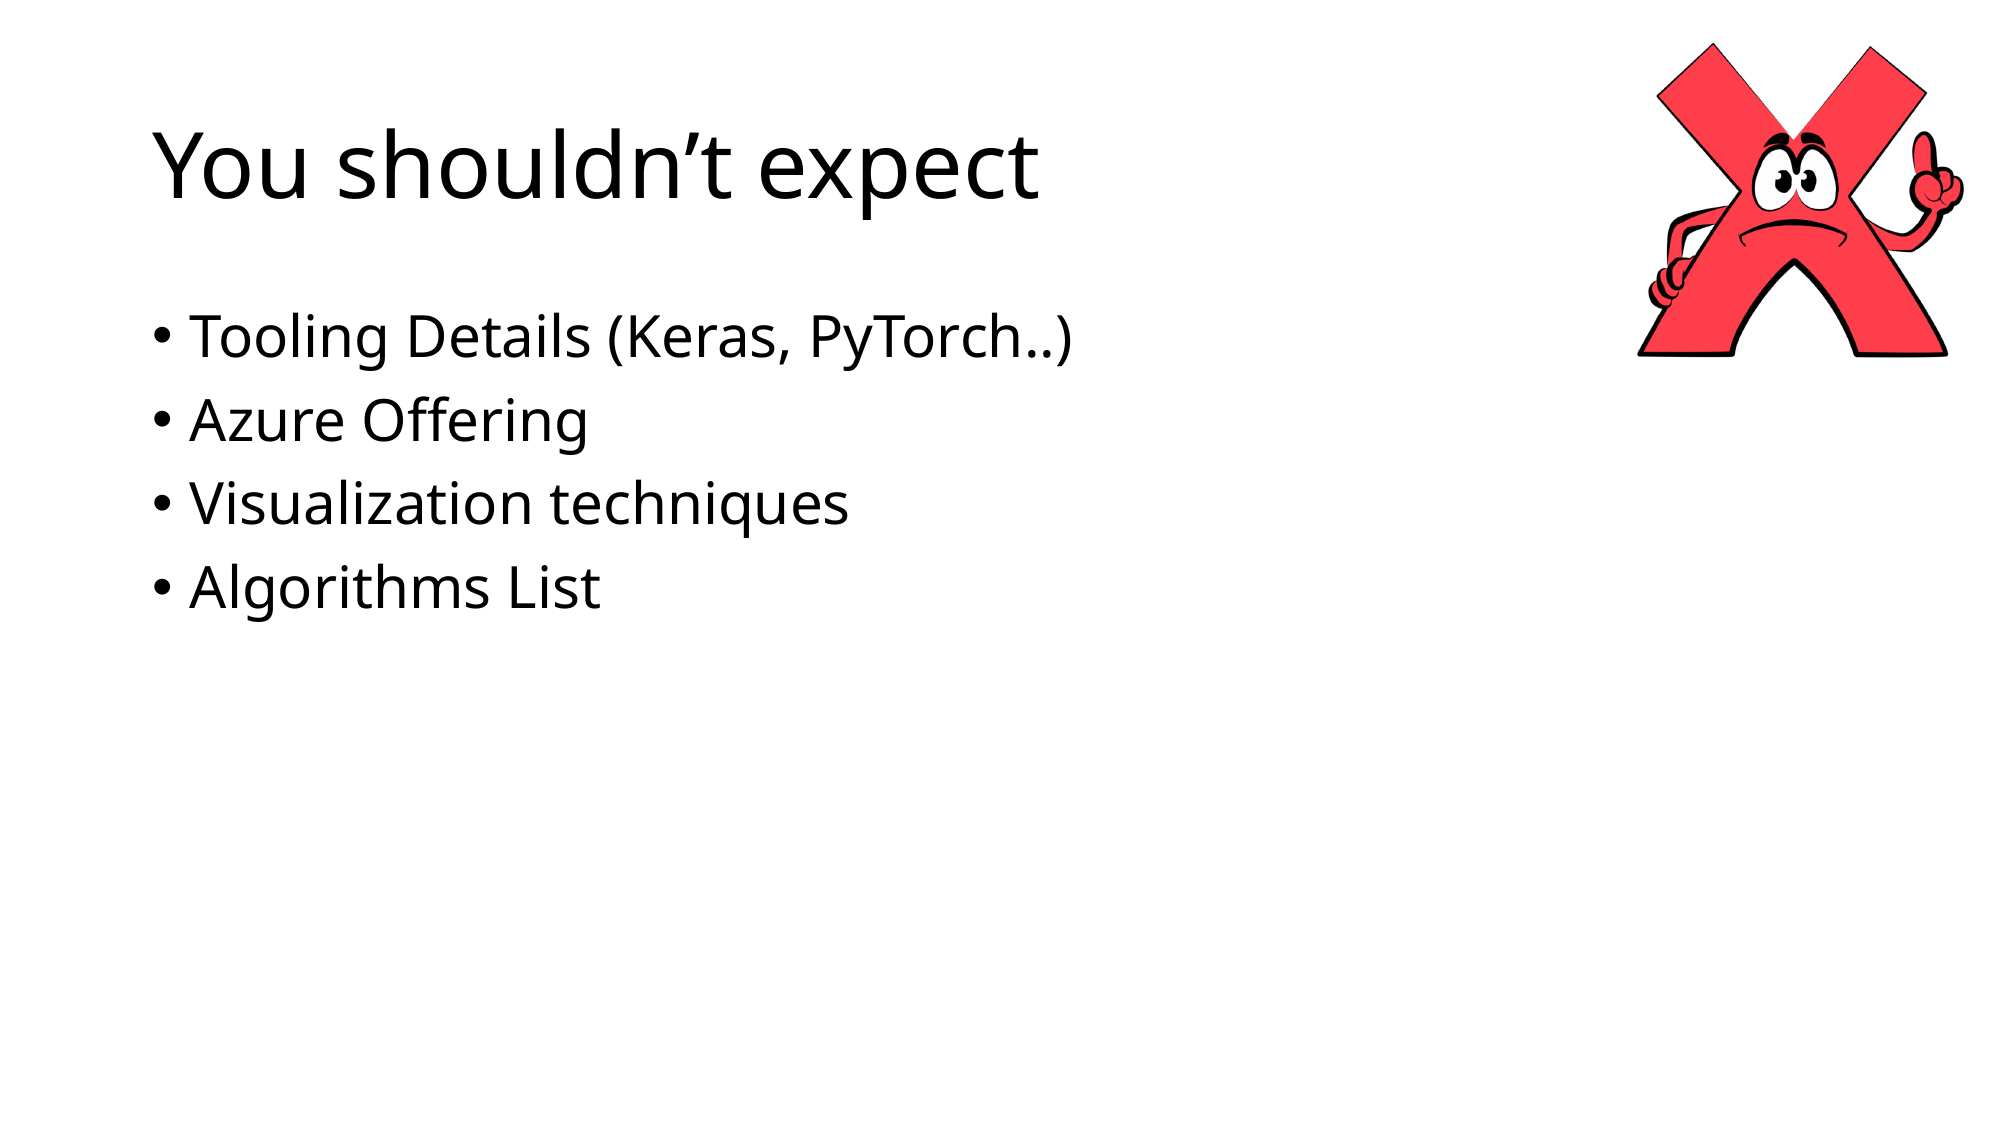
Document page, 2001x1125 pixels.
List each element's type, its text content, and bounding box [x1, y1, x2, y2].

list Tooling Details (Keras, PyTorch..) Azure Offering Visualization techniques Algorithms List [137, 299, 1863, 1014]
title You shouldn’t expect [137, 59, 1633, 278]
picture [1633, 38, 1965, 371]
